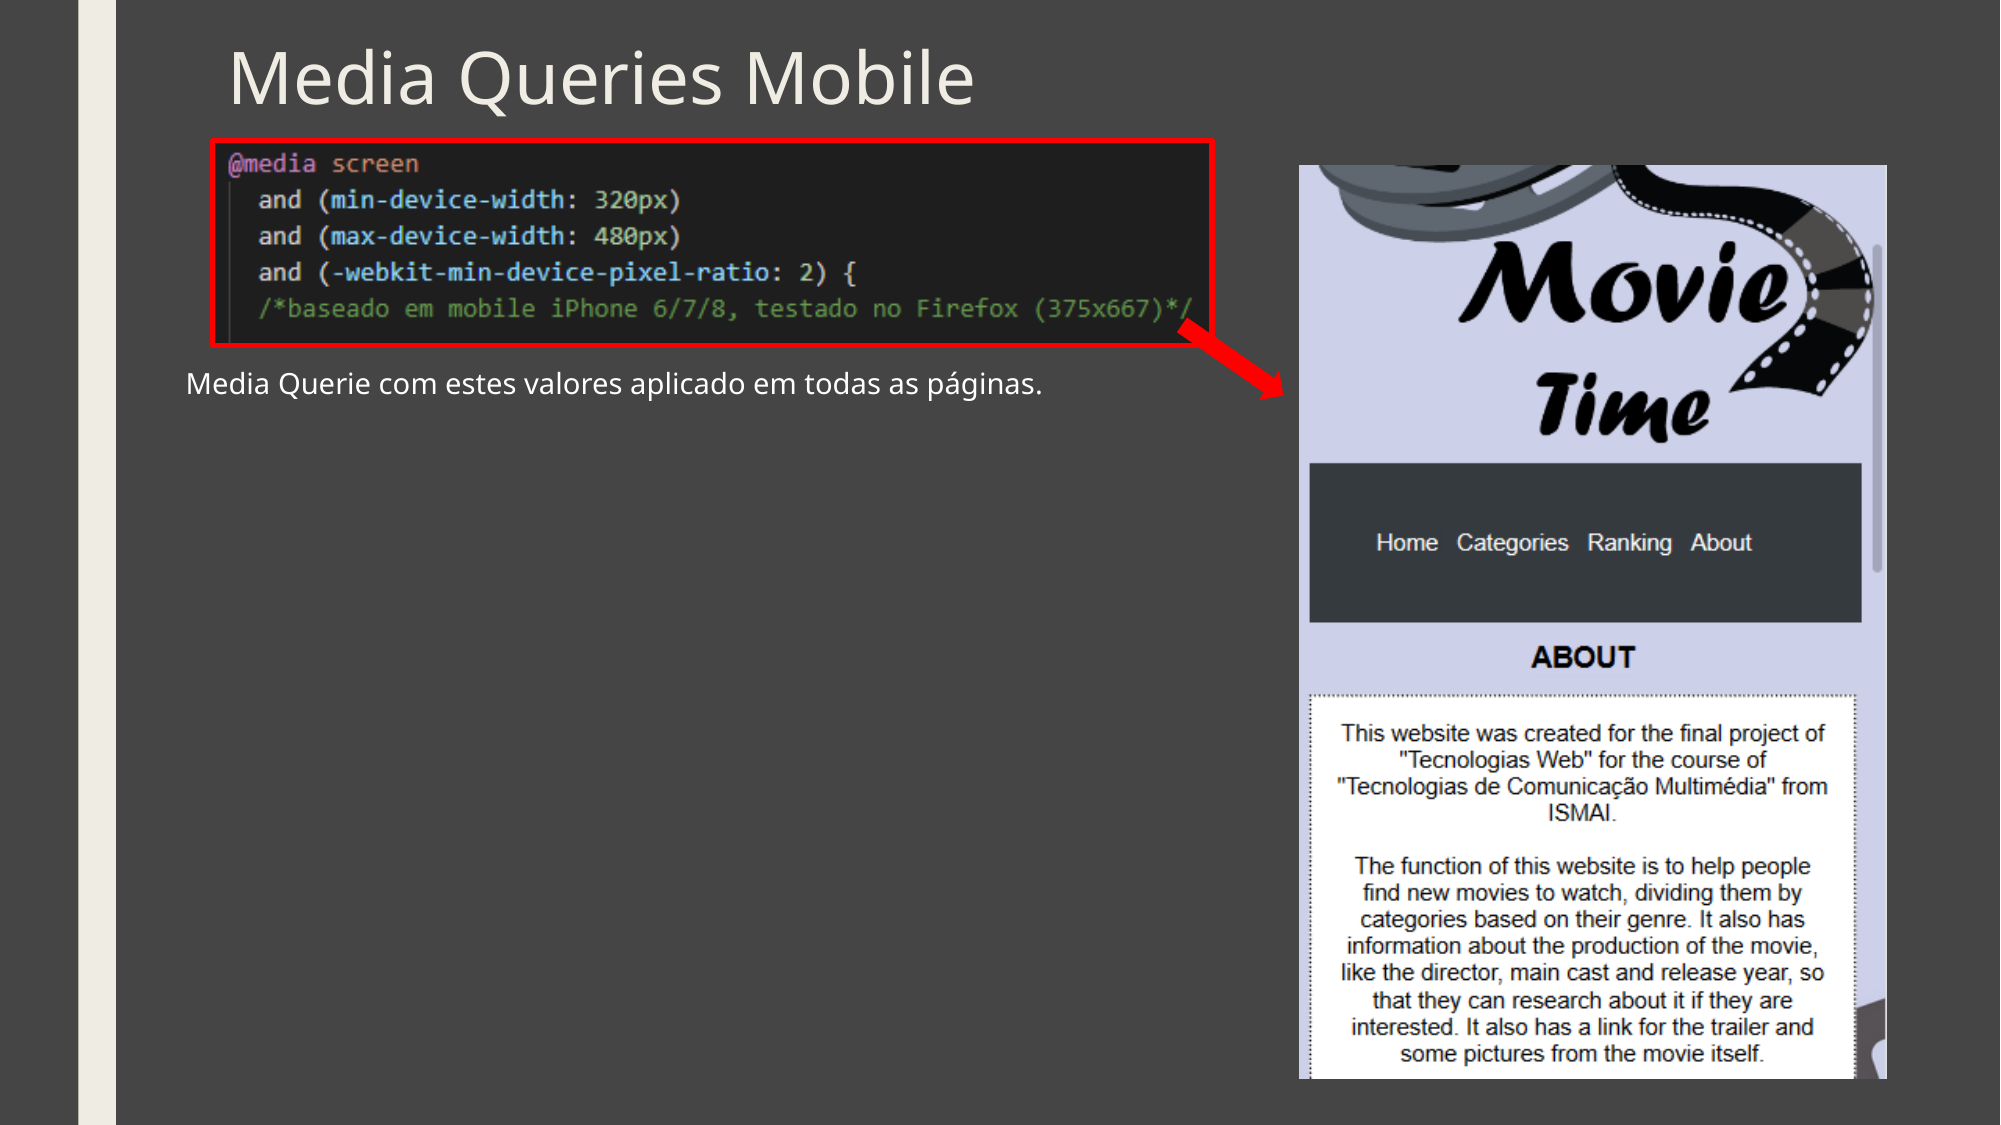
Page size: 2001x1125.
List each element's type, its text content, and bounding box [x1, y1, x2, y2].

text_box [1194, 333, 1287, 403]
text_box Media Querie com estes valores aplicado em todas as páginas. [170, 358, 1059, 408]
picture [1299, 164, 1887, 1080]
text_box Media Queries Mobile [212, 34, 1788, 128]
picture [212, 140, 1213, 346]
